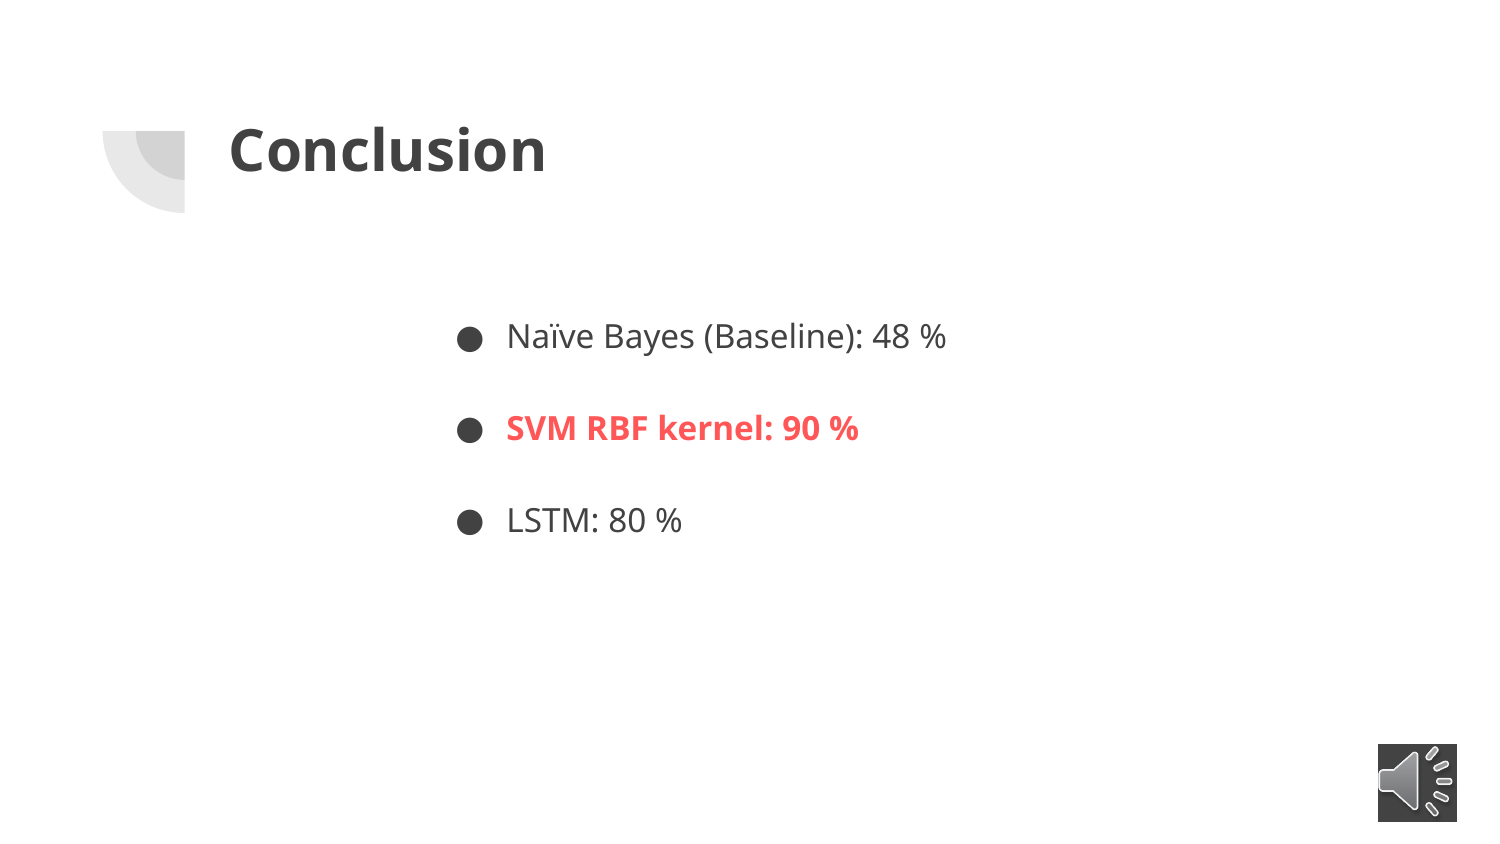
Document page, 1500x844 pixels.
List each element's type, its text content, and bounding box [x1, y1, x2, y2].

picture [1377, 742, 1458, 824]
list Naïve Bayes (Baseline): 48 % SVM RBF kernel: 90 % LSTM: 80 % [416, 294, 1084, 706]
title Conclusion [213, 98, 1368, 263]
